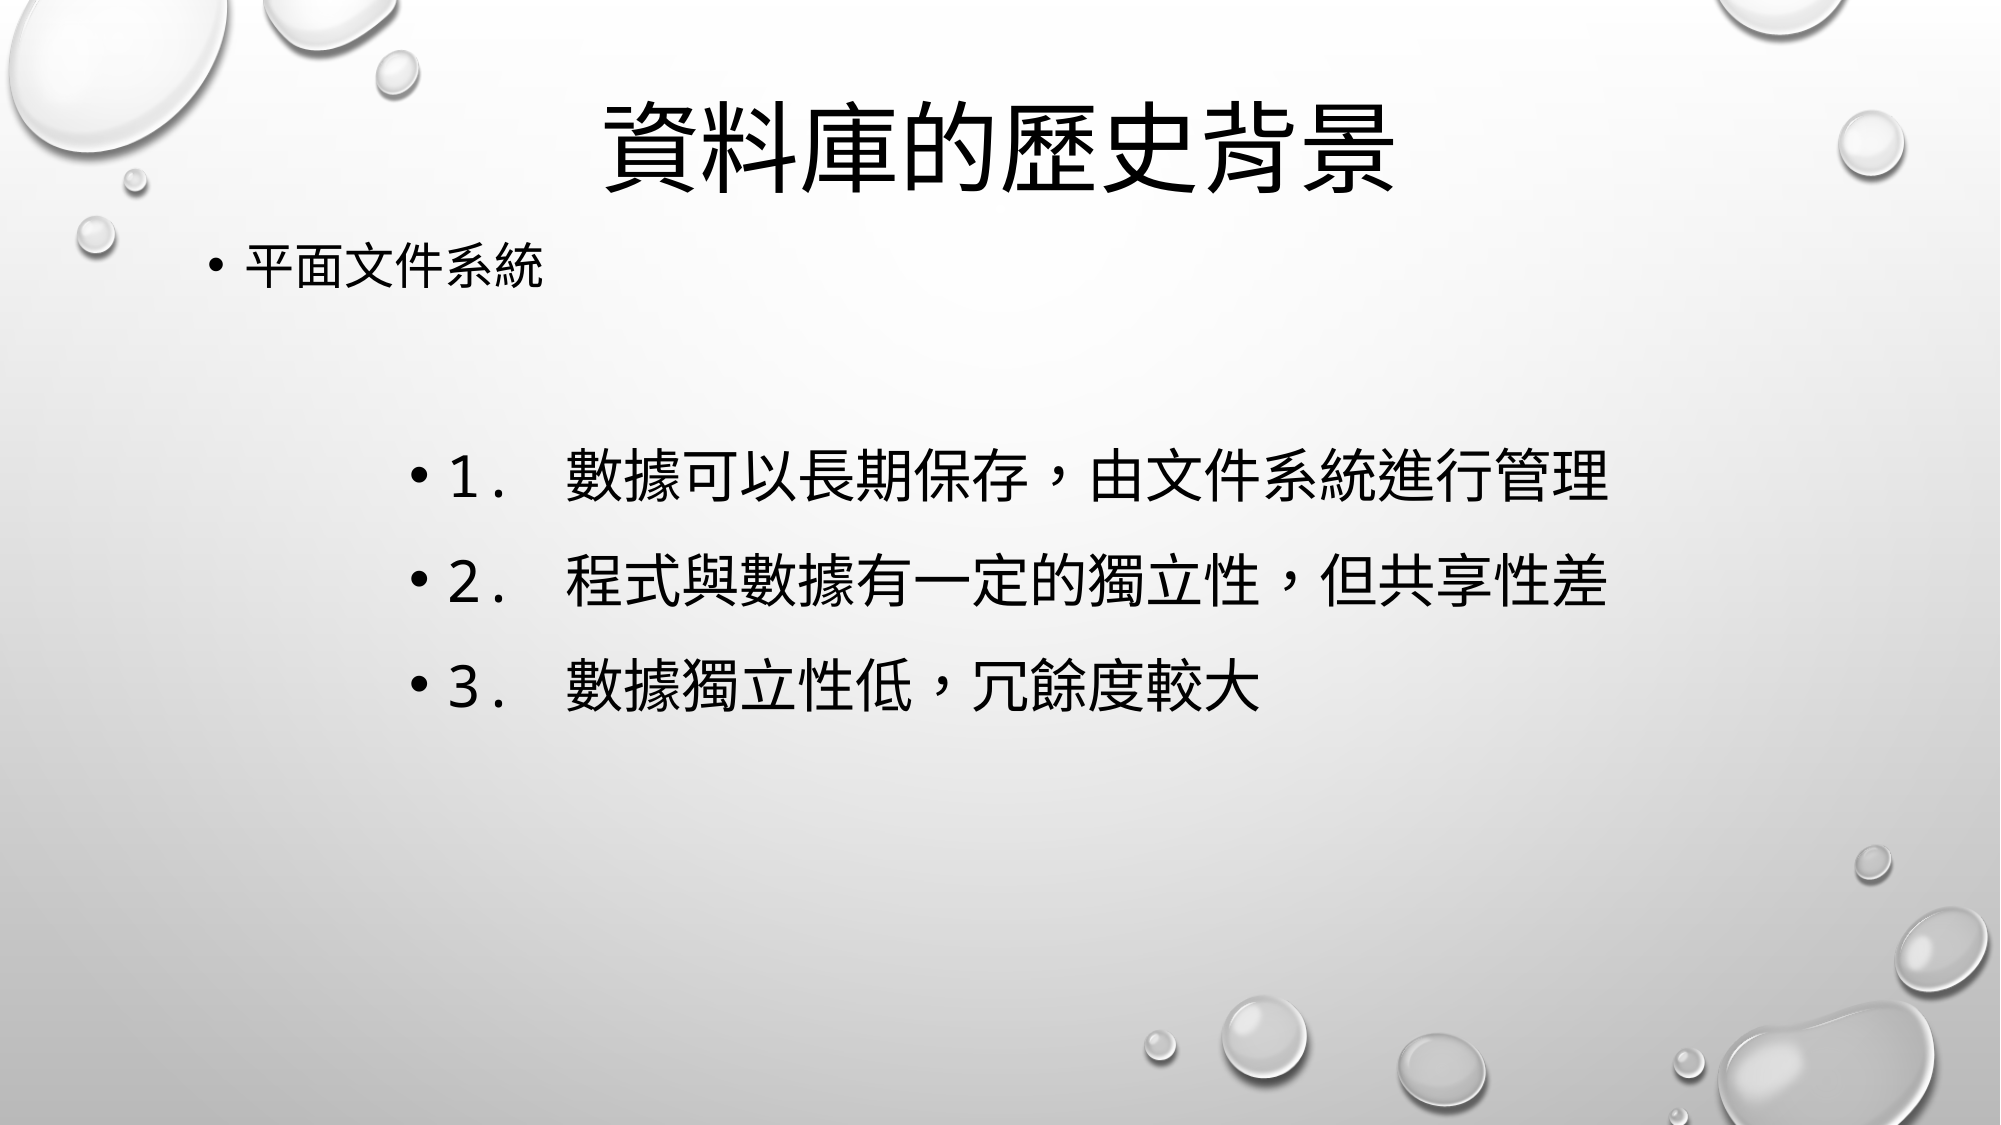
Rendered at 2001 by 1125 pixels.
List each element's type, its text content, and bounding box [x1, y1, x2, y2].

picture [0, 0, 2000, 1125]
list 平面文件系統 [192, 214, 1893, 334]
title 資料庫的歷史背景 [149, 22, 1851, 285]
text_box 1. 數據可以長期保存，由文件系統進行管理 2. 程式與數據有一定的獨立性，但共享性差 3. 數據獨立性低，冗餘度較大 [394, 417, 1706, 536]
